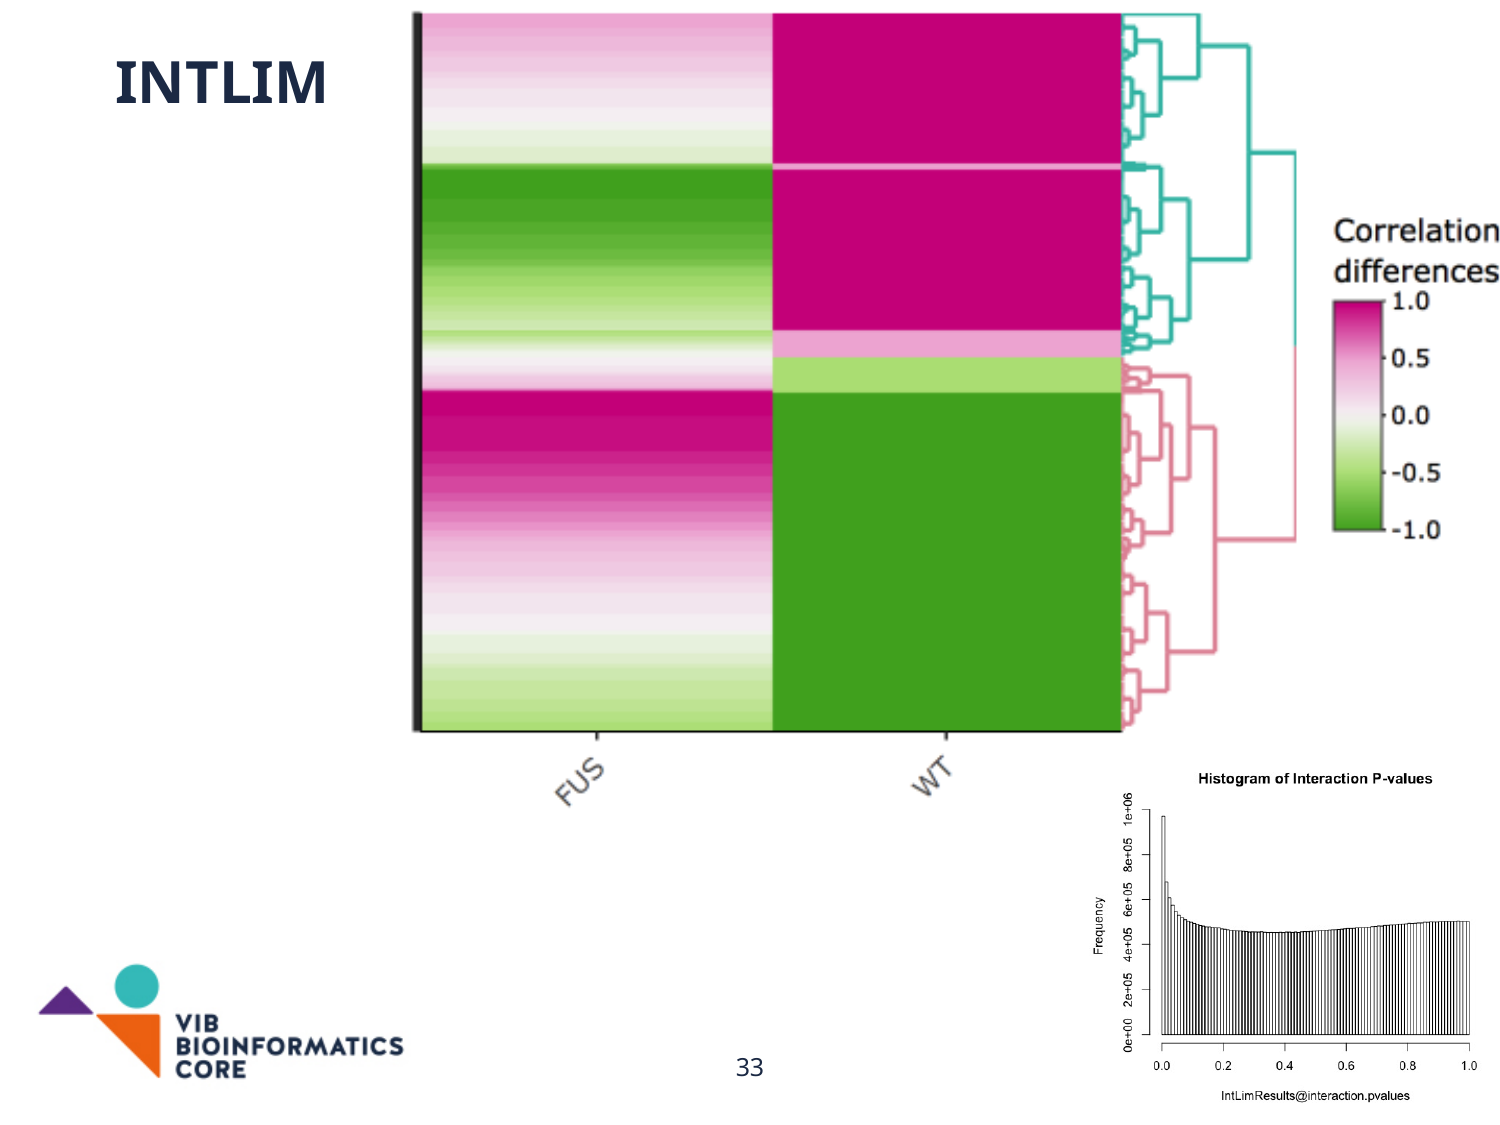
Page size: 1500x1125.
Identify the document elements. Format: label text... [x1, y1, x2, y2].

slide_number 33 [575, 1044, 925, 1104]
picture [0, 0, 1500, 1125]
text_box INTLIM [100, 37, 376, 200]
